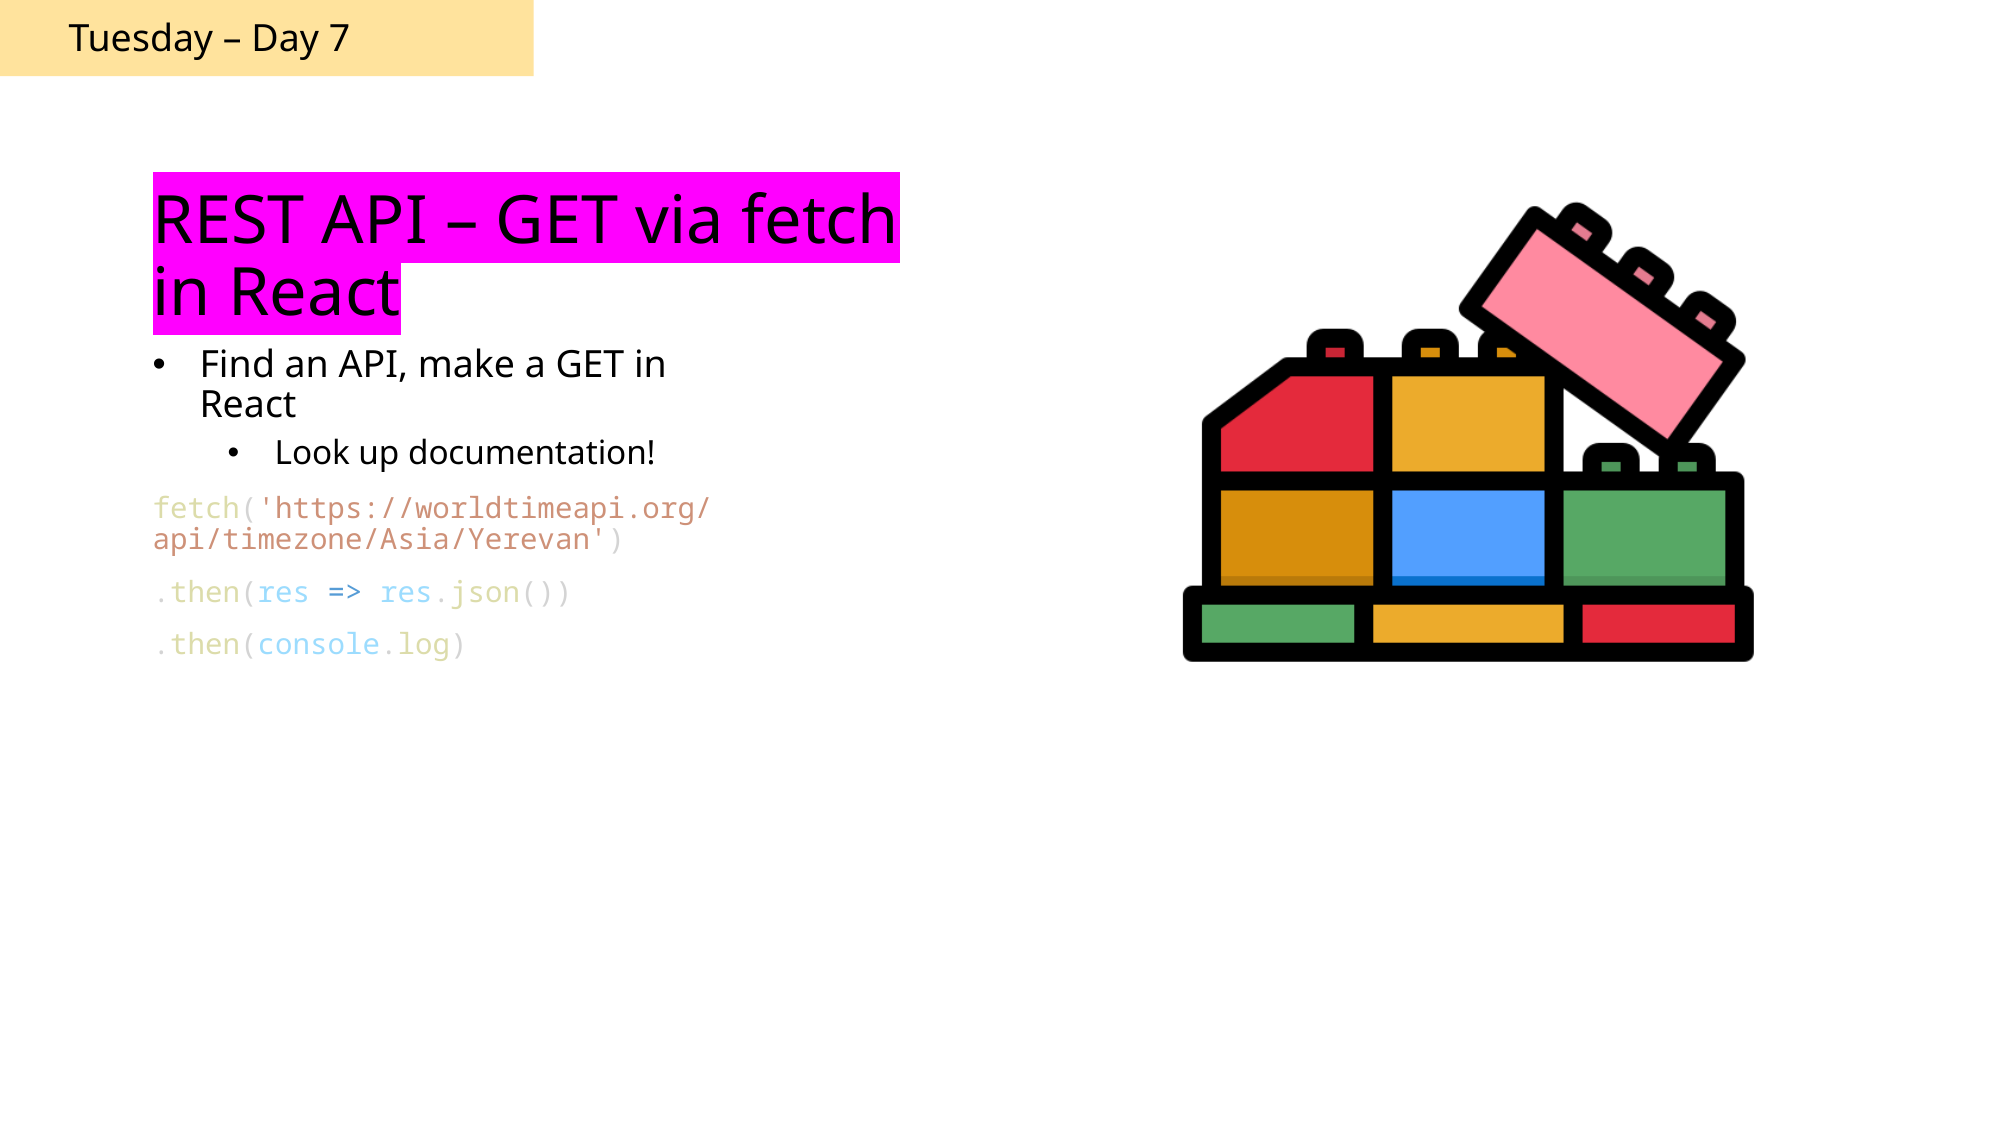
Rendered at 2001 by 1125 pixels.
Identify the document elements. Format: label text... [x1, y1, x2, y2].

text_box Tuesday – Day 7 [0, 0, 534, 77]
picture [1164, 129, 1773, 738]
list Find an API, make a GET in React Look up documentation! fetch('https://worldtimeapi.org/api/timezone/Asia/Yerevan') .then(res => res.json()) .then(console.log) [137, 337, 783, 963]
title REST API – GET via fetch in React [137, 75, 943, 338]
